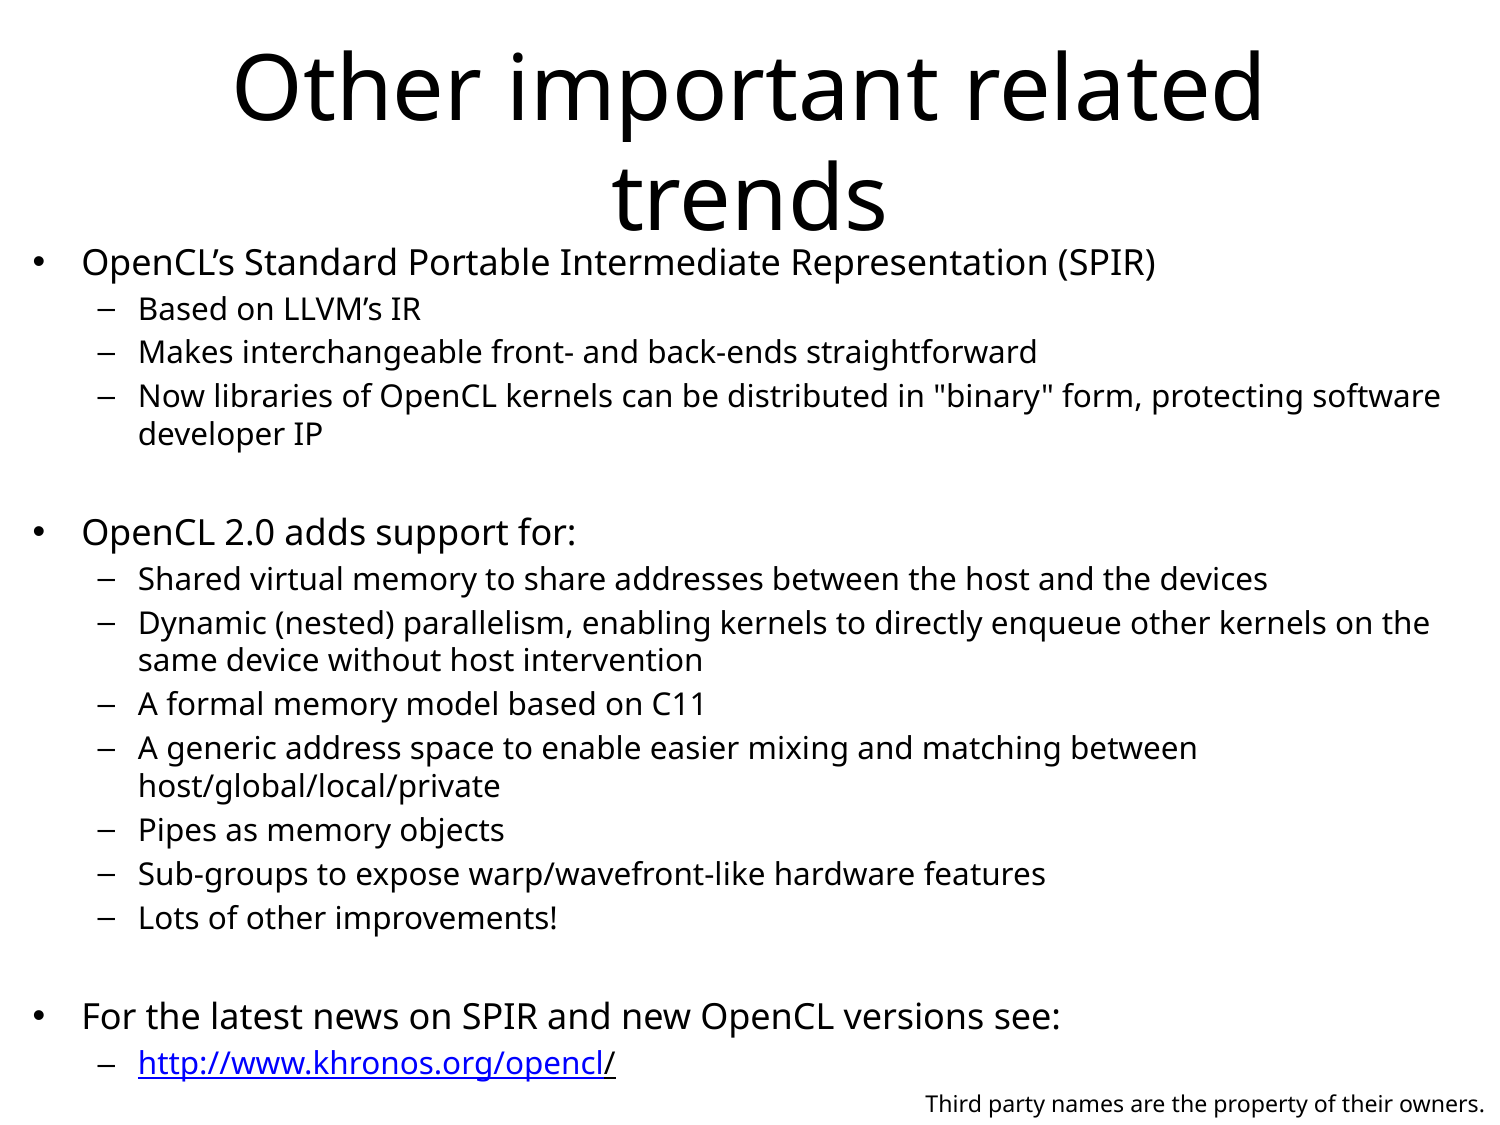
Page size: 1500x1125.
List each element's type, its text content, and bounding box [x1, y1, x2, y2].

text_box Third party names are the property of their owners. [702, 1082, 1500, 1125]
list OpenCL’s Standard Portable Intermediate Representation (SPIR) Based on LLVM’s IR Makes interchangeable front- and back-ends straightforward Now libraries of OpenCL kernels can be distributed in "binary" form, protecting software developer IP OpenCL 2.0 adds support for: Shared virtual memory to share addresses between the host and the devices Dynamic (nested) parallelism, enabling kernels to directly enqueue other kernels on the same device without host intervention A formal memory model based on C11 A generic address space to enable easier mixing and matching between host/global/local/private Pipes as memory objects Sub-groups to expose warp/wavefront-like hardware features Lots of other improvements! For the latest news on SPIR and new OpenCL versions see: http://www.khronos.org/opencl/ [17, 231, 1471, 1094]
title Other important related trends [75, 45, 1425, 231]
